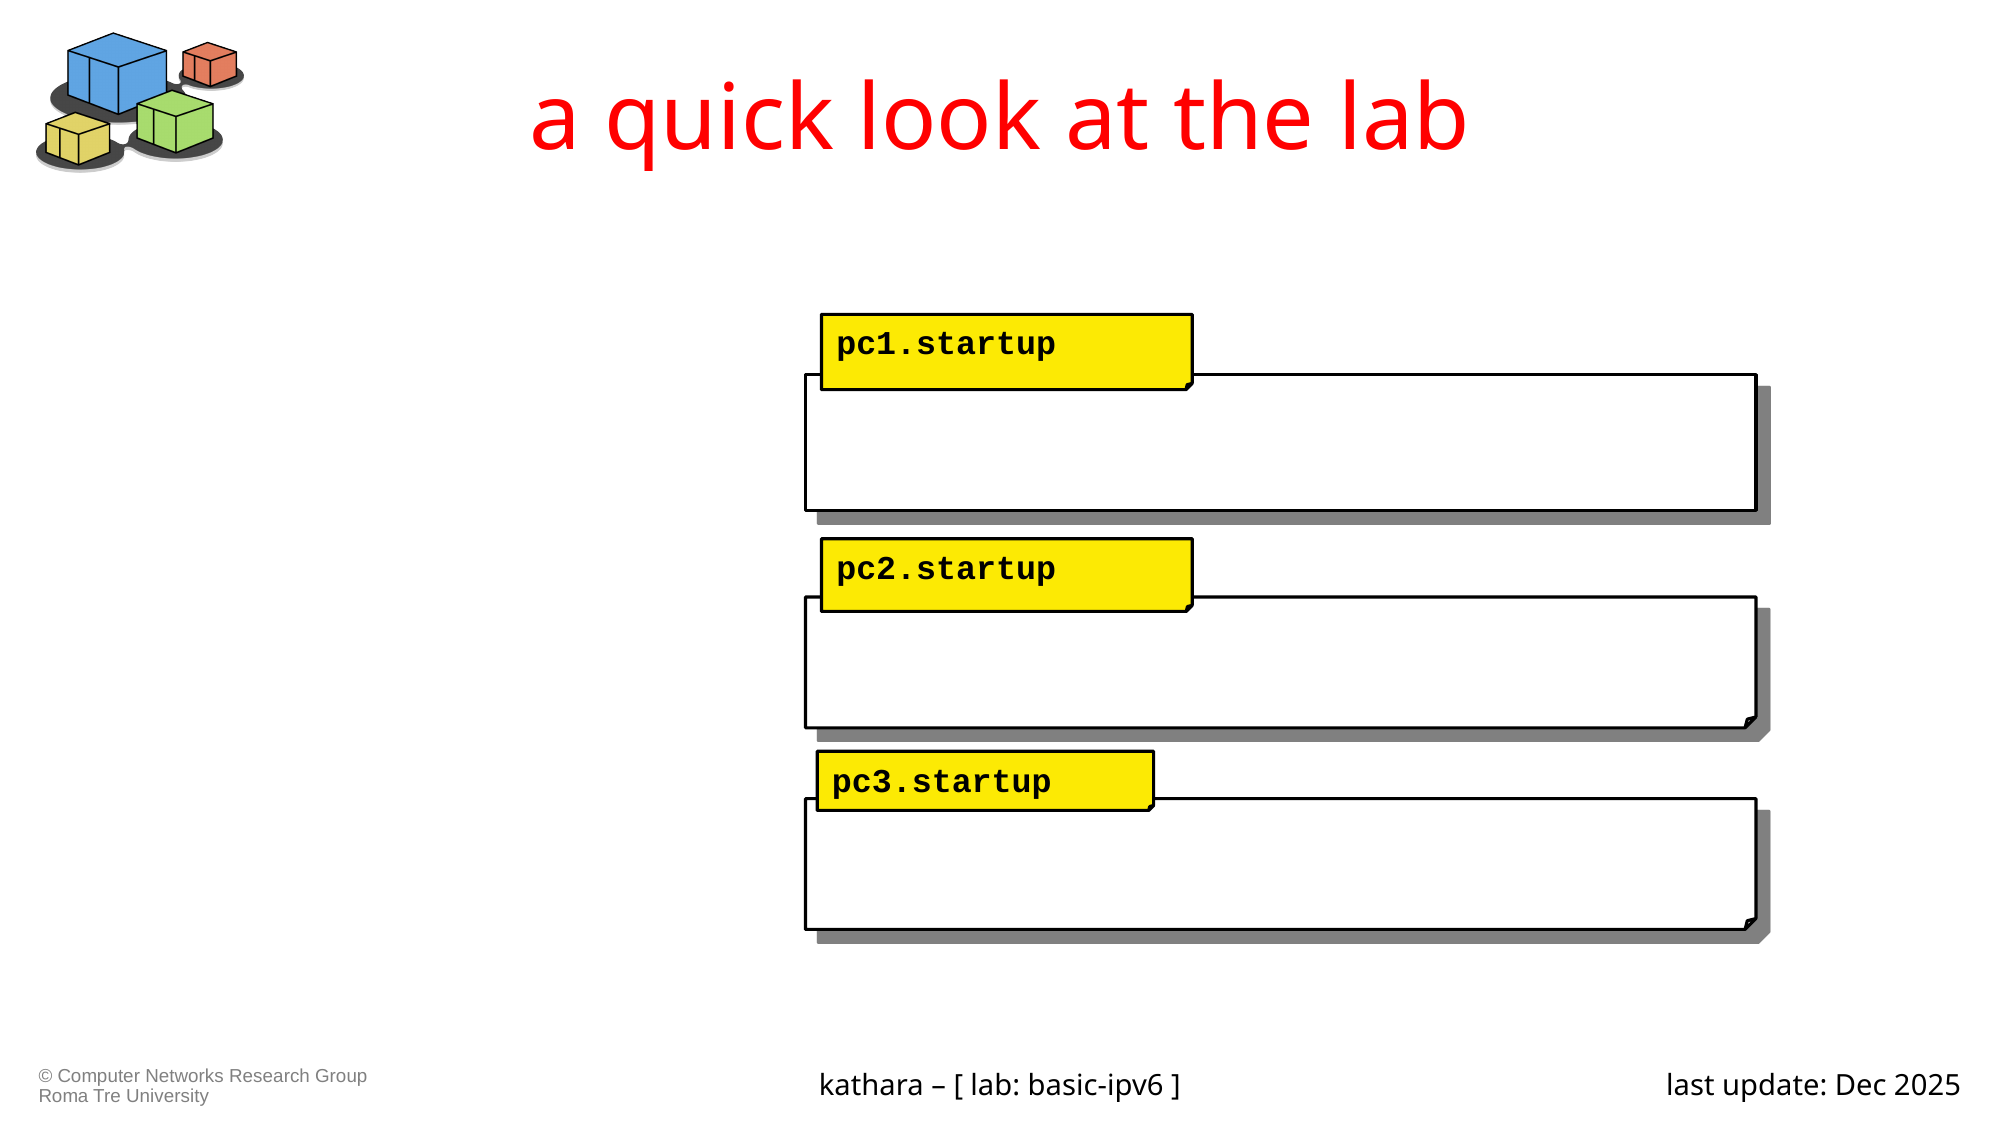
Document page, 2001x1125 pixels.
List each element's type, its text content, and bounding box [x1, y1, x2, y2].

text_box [805, 314, 1757, 511]
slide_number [1519, 1058, 1977, 1114]
footer kathara – [ lab: basic-ipv6 ] [511, 1058, 1489, 1114]
picture [36, 32, 99, 173]
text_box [805, 538, 1757, 729]
title a quick look at the lab [99, 19, 1900, 207]
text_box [805, 750, 1757, 930]
